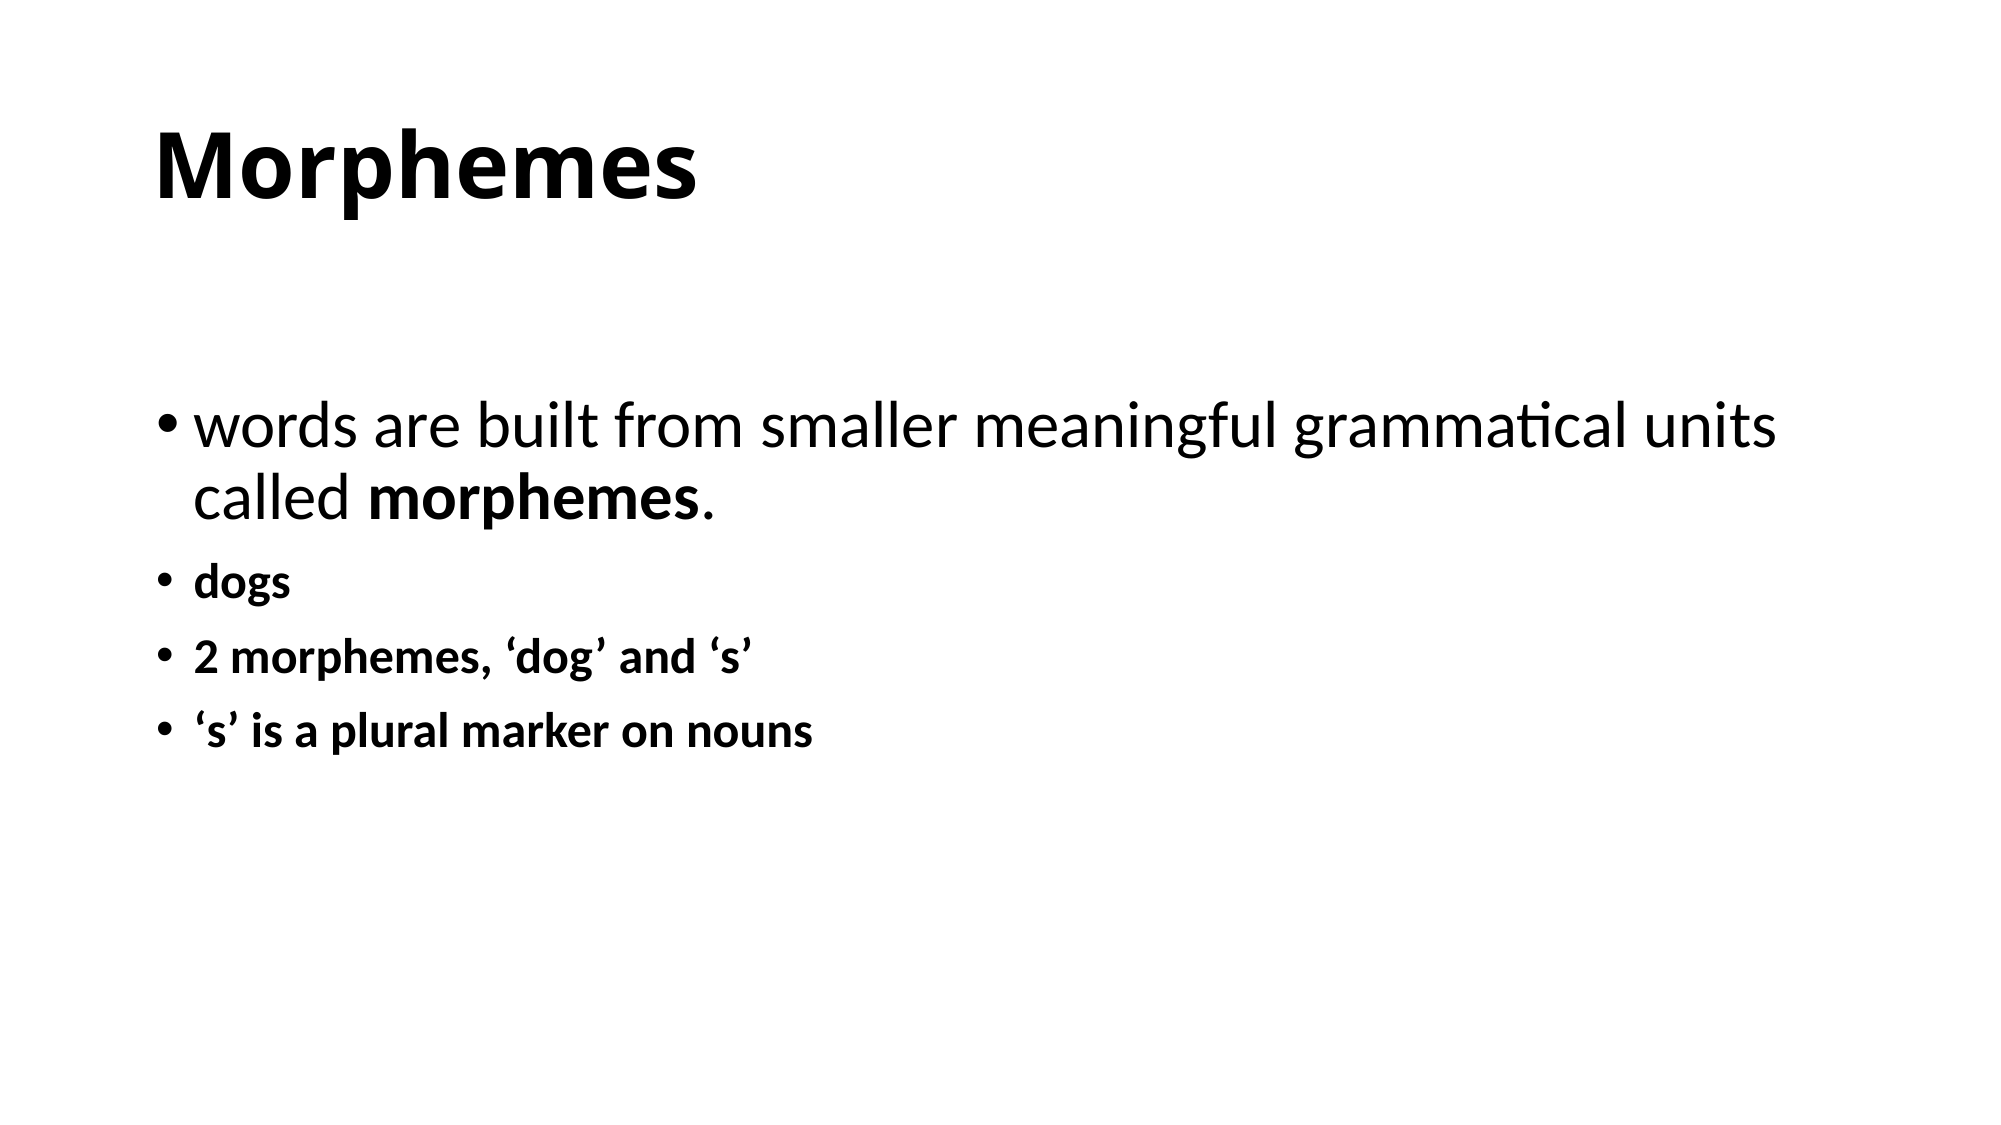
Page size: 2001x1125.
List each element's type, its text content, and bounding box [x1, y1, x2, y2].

list words are built from smaller meaningful grammatical units called morphemes. dogs 2 morphemes, ‘dog’ and ‘s’ ‘s’ is a plural marker on nouns [141, 382, 1808, 1125]
title Morphemes [137, 59, 1863, 278]
